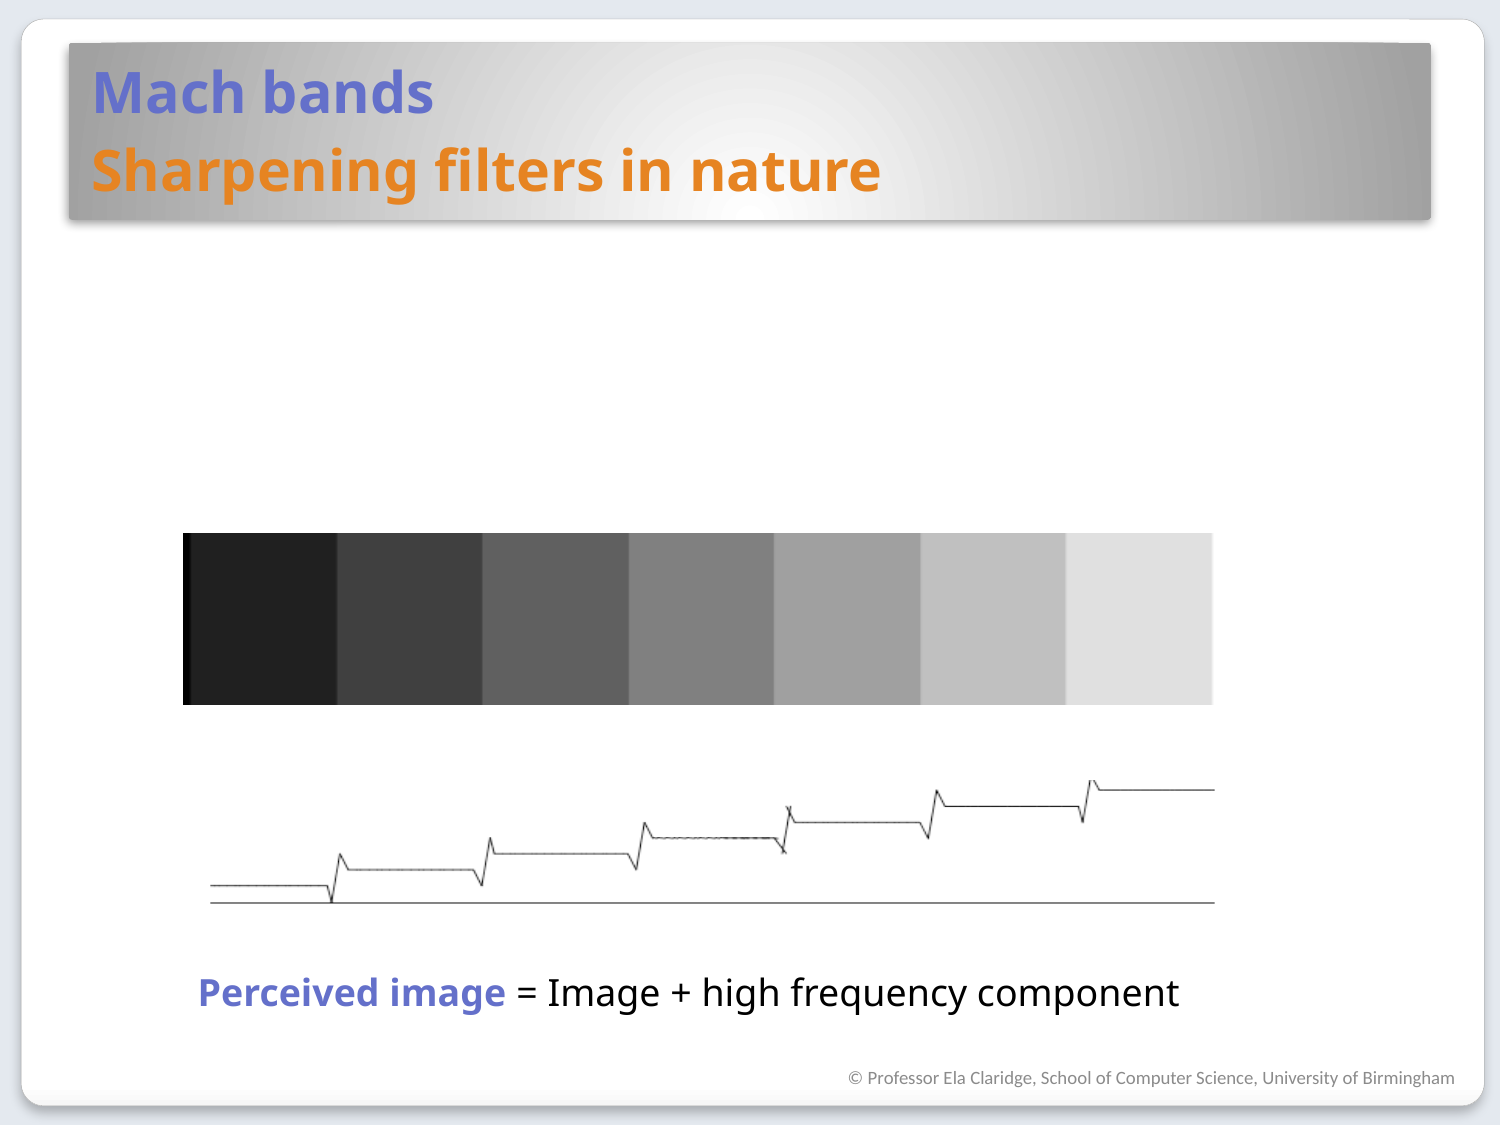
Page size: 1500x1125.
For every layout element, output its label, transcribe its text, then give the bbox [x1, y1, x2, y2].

text_box Perceived image = Image + high frequency component [183, 961, 1372, 1022]
picture [182, 533, 1341, 705]
title Mach bands Sharpening filters in nature [76, 42, 1420, 216]
footer © Professor Ela Claridge, School of Computer Science, University of Birmingham [832, 1069, 1479, 1125]
picture [210, 779, 1215, 906]
